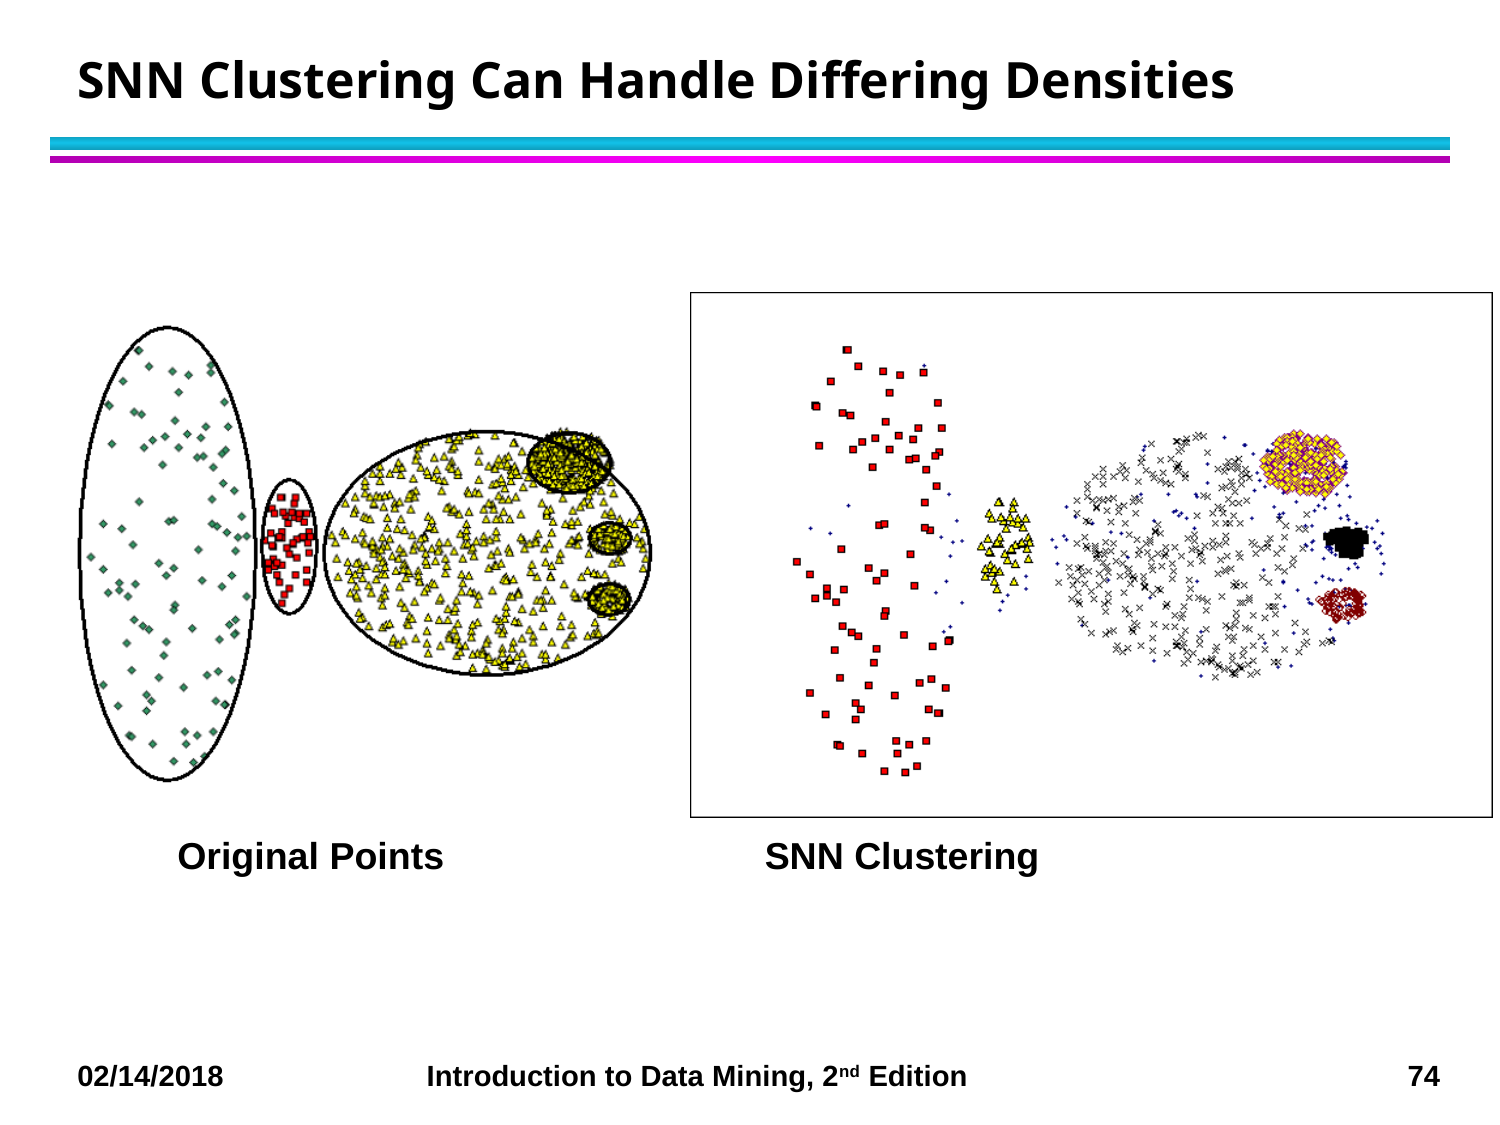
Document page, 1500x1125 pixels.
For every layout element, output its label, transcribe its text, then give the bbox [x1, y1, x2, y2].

text_box Original Points [162, 848, 575, 885]
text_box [690, 292, 1493, 818]
title SNN Clustering Can Handle Differing Densities [62, 24, 1421, 116]
picture [37, 314, 705, 841]
text_box SNN Clustering [749, 826, 1425, 885]
